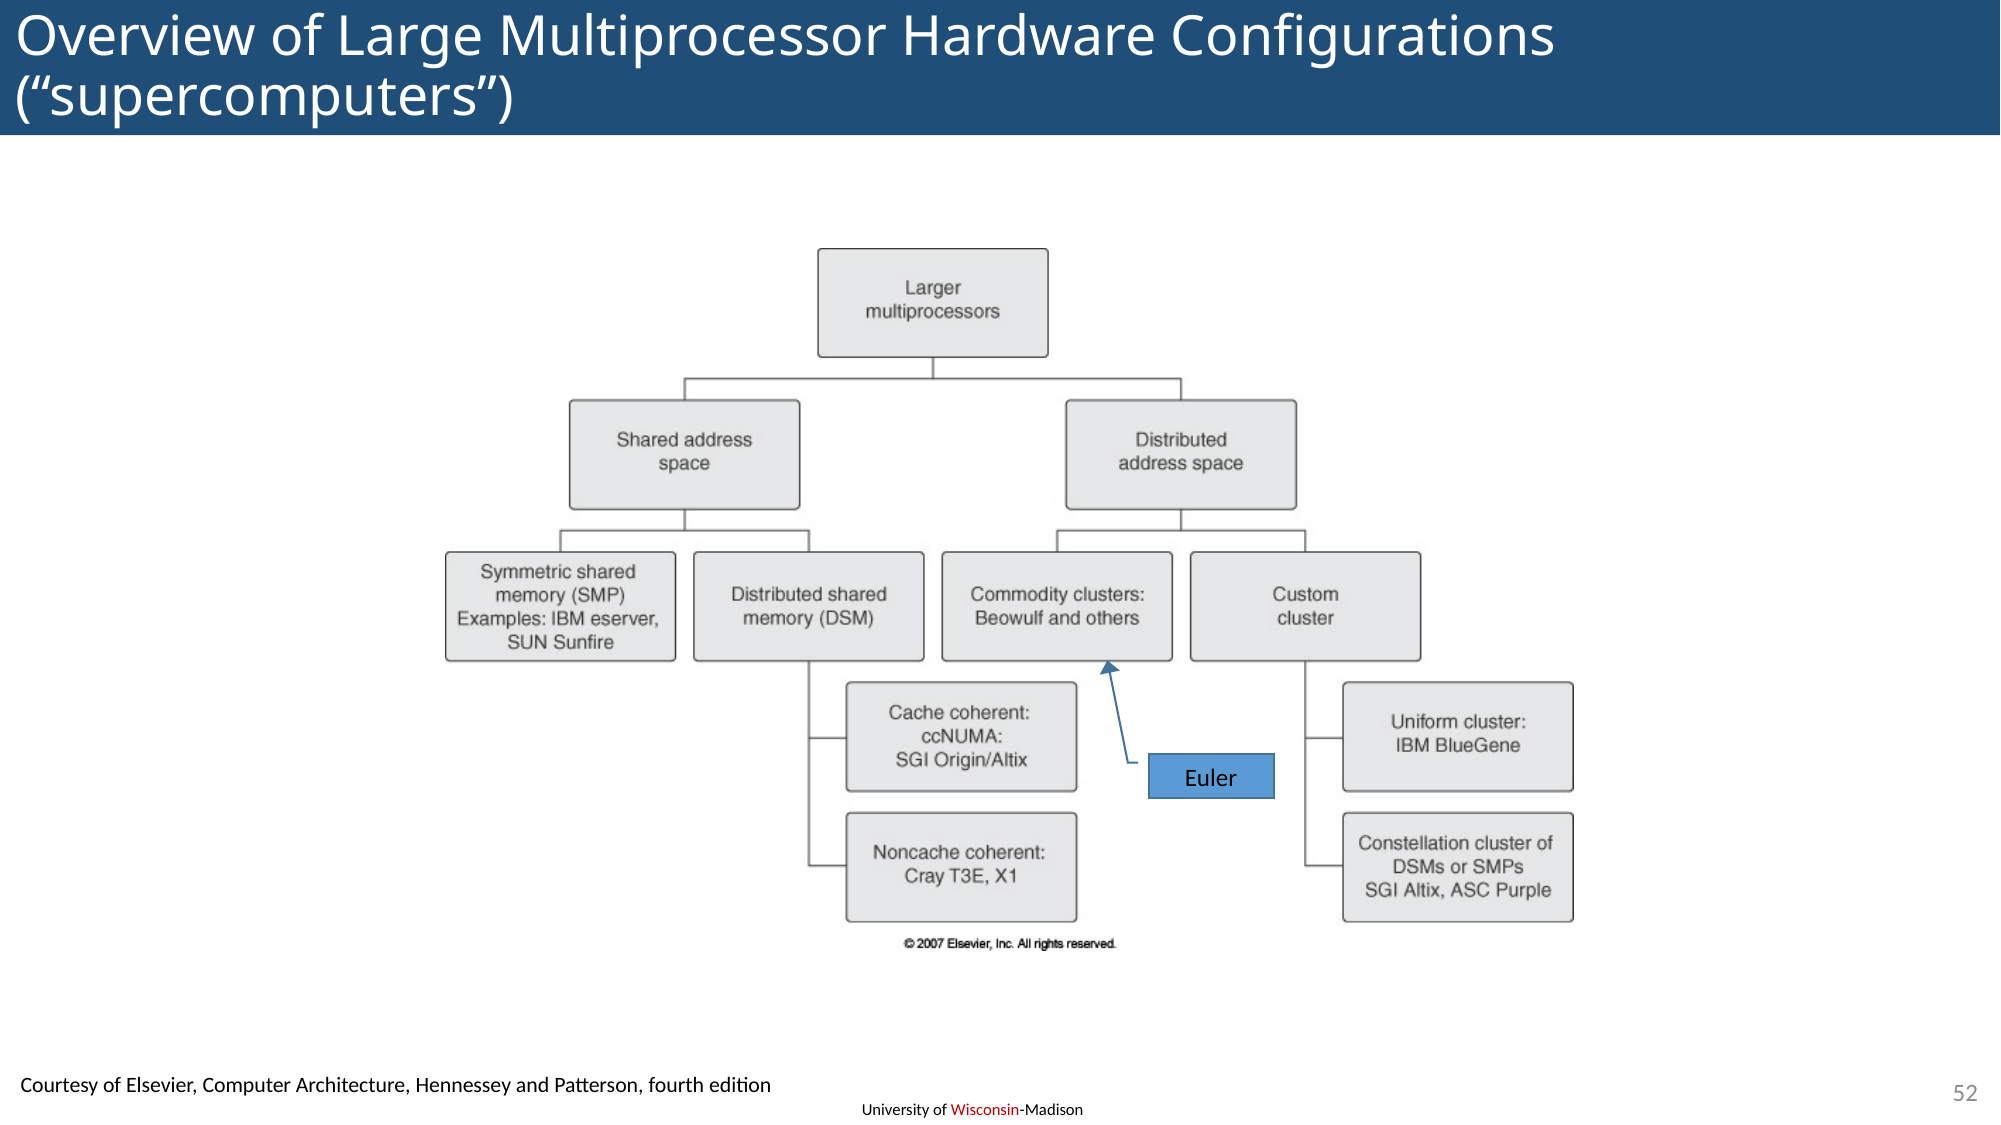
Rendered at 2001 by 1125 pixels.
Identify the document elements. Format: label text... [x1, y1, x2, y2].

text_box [445, 248, 1574, 951]
text_box Courtesy of Elsevier, Computer Architecture, Hennessey and Patterson, fourth edition [5, 1063, 806, 1119]
slide_number 52 [1879, 1069, 1994, 1114]
title Overview of Large Multiprocessor Hardware Configurations (“supercomputers”) [0, 0, 2000, 136]
